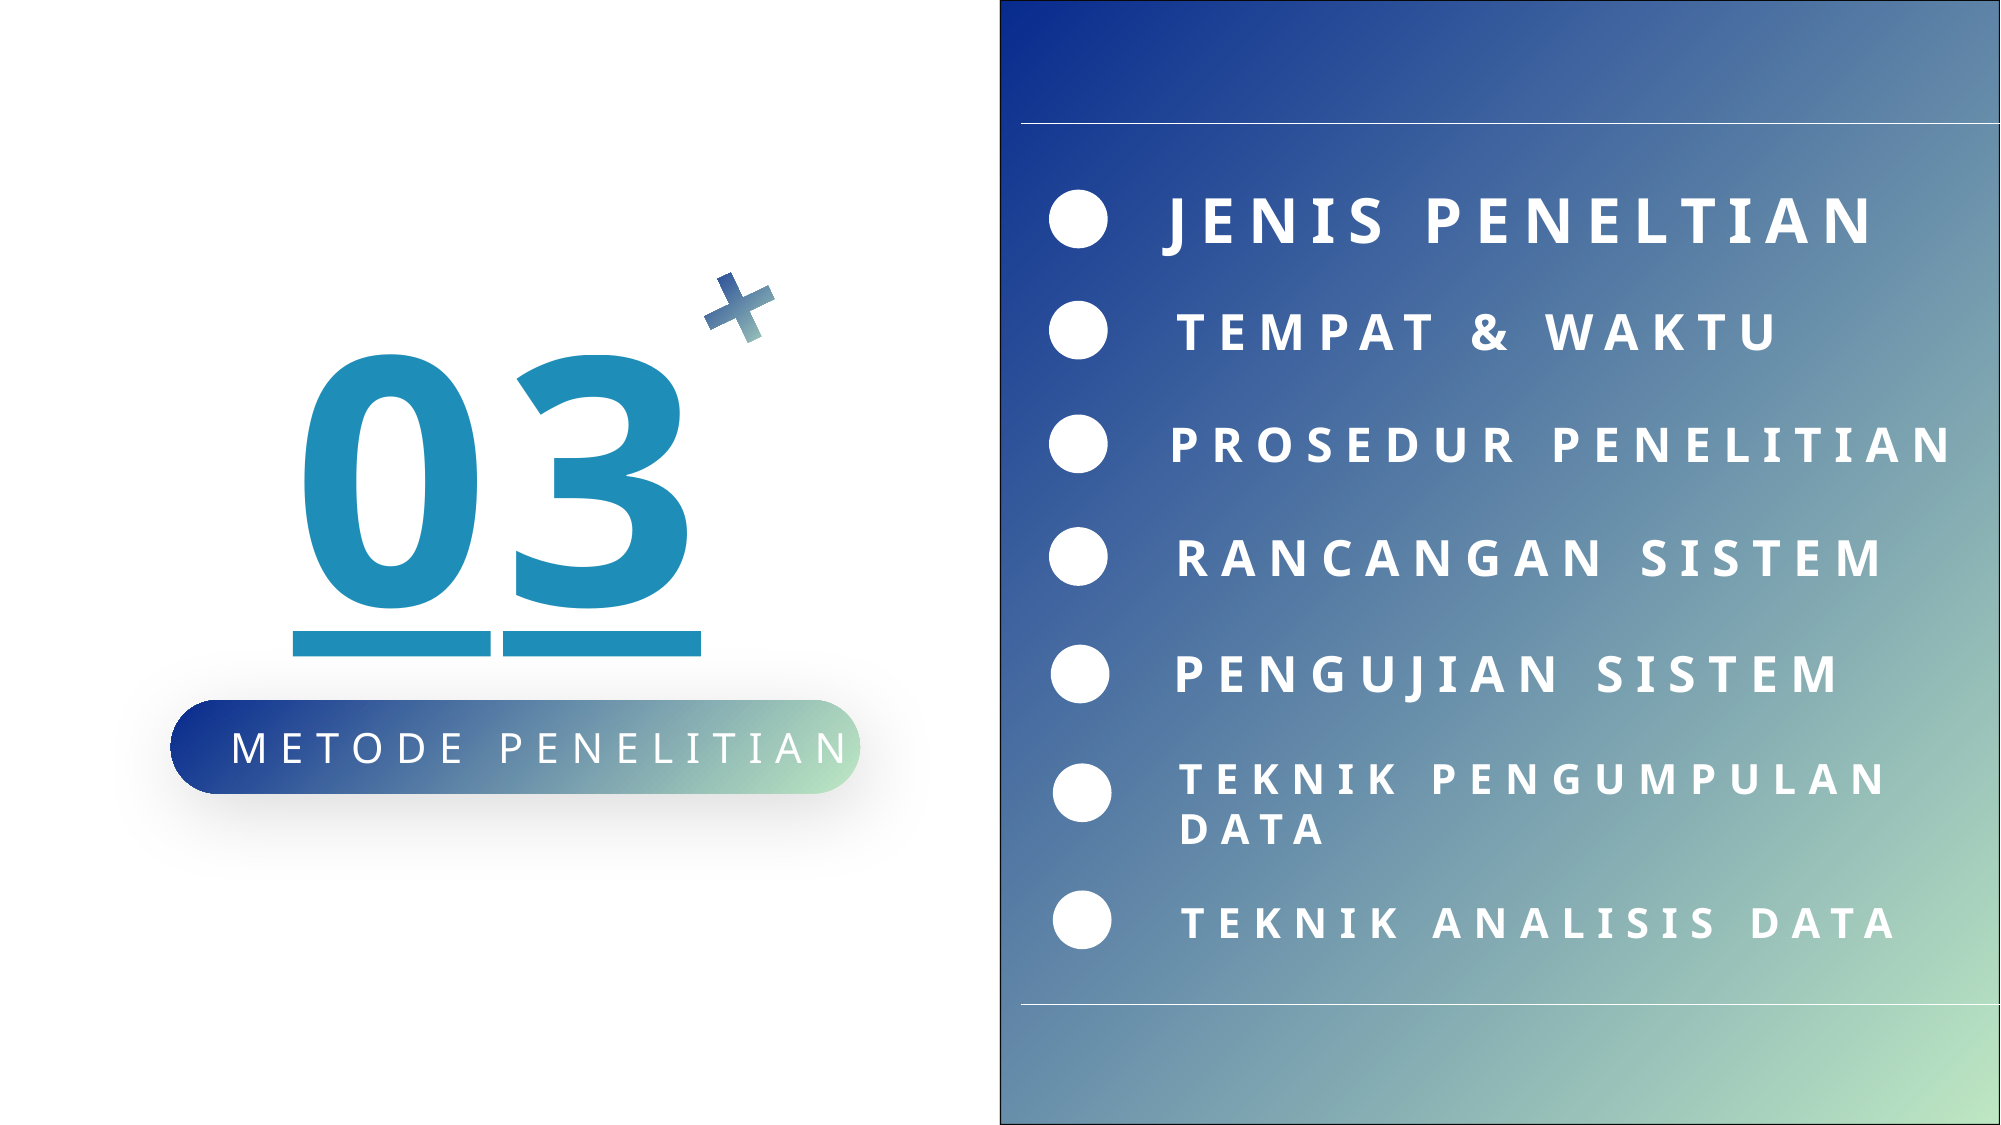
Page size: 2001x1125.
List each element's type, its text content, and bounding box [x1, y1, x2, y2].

text_box TEKNIK PENGUMPULAN DATA [1178, 752, 1908, 853]
text_box [1051, 889, 1113, 951]
text_box [1047, 413, 1109, 475]
text_box [1047, 188, 1109, 250]
text_box [1047, 299, 1109, 361]
text_box [1049, 643, 1111, 705]
text_box TEMPAT & WAKTU [1176, 300, 1777, 361]
text_box PENGUJIAN SISTEM [1173, 642, 1839, 703]
text_box JENIS PENELTIAN [1167, 181, 1874, 257]
text_box 03 [292, 259, 702, 675]
text_box [169, 699, 862, 795]
text_box [1047, 526, 1109, 587]
text_box [999, 0, 2000, 1125]
text_box TEKNIK ANALISIS DATA [1180, 896, 1894, 947]
text_box RANCANGAN SISTEM [1175, 526, 1883, 588]
text_box [703, 271, 776, 344]
text_box PROSEDUR PENELITIAN [1168, 414, 1952, 472]
text_box METODE PENELITIAN [229, 721, 847, 772]
text_box [1051, 762, 1113, 824]
